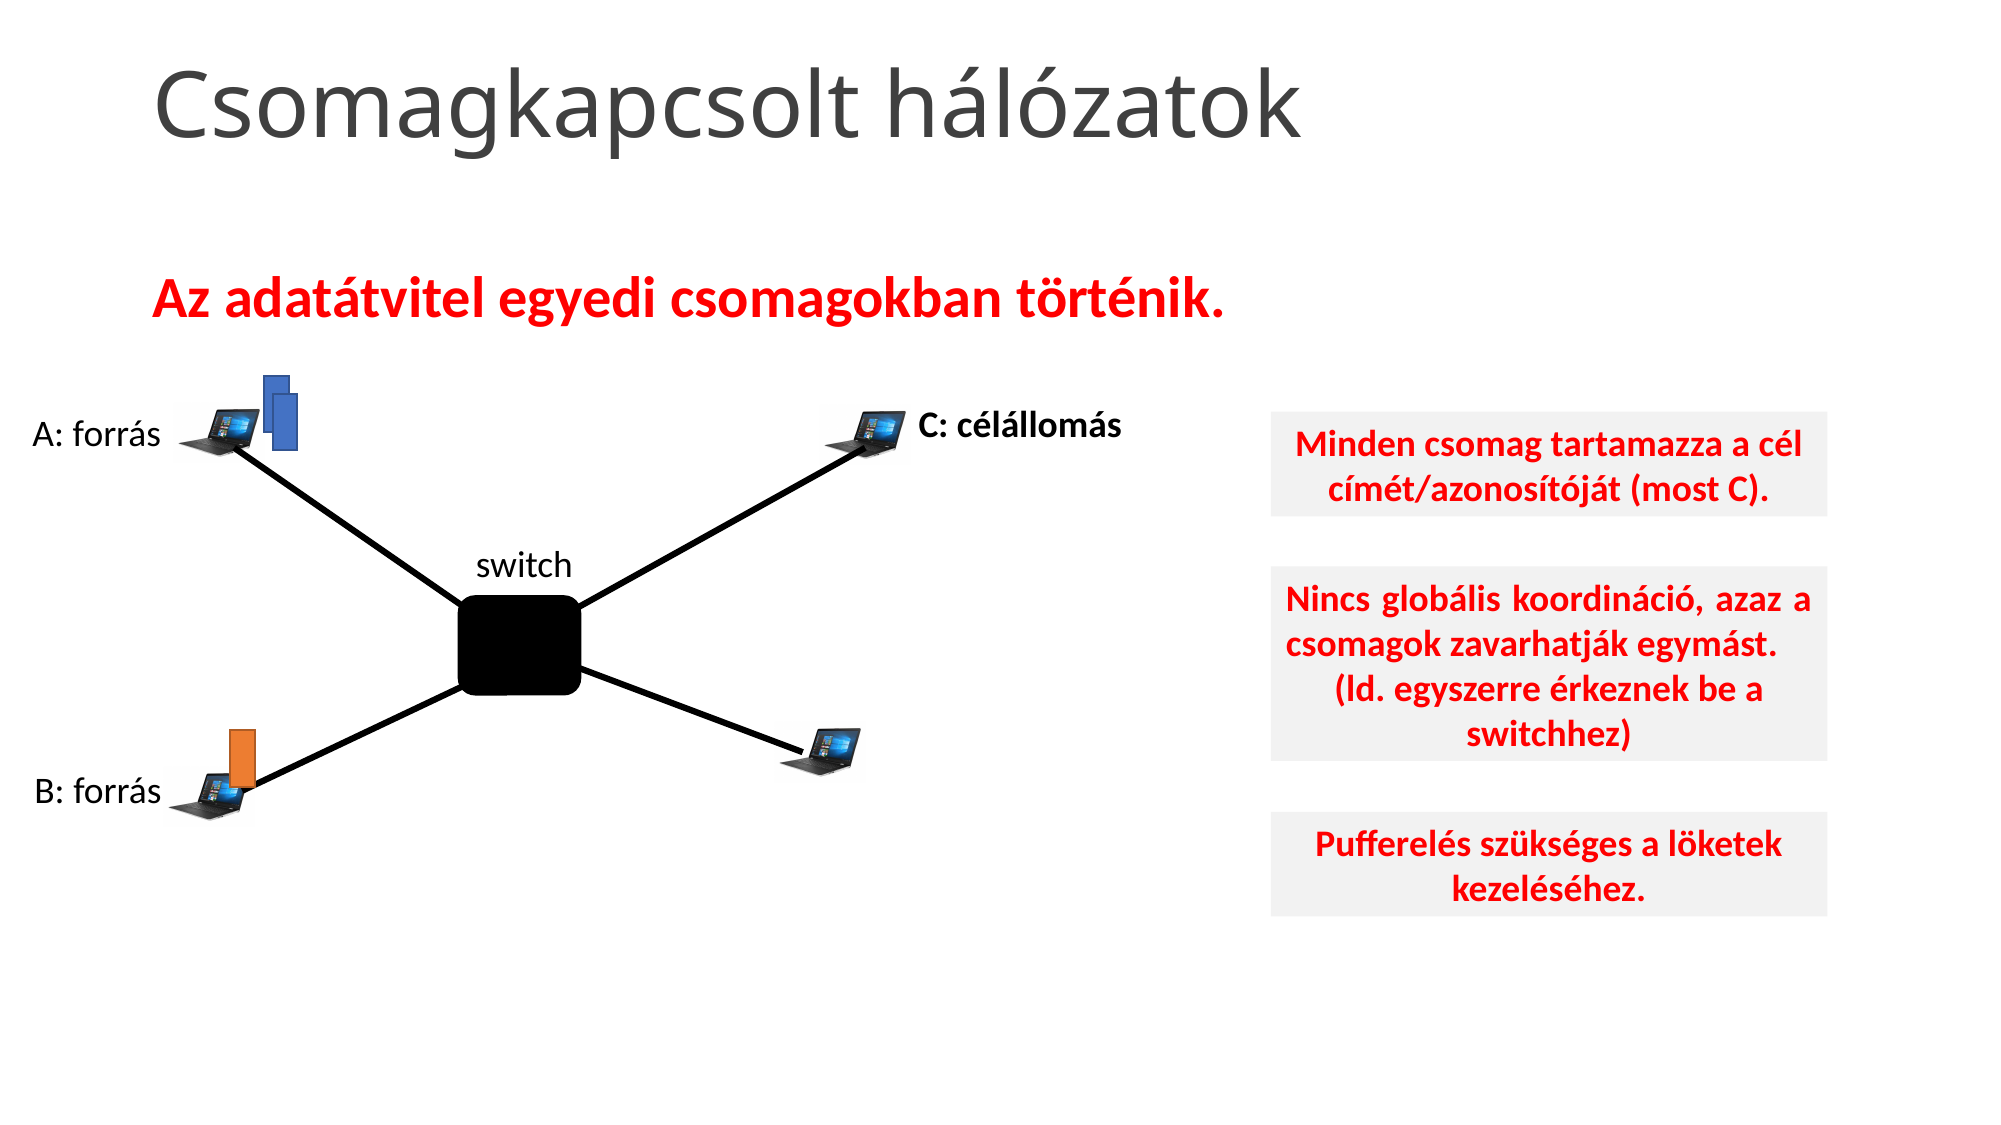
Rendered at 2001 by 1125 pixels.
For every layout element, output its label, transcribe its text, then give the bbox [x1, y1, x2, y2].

text_box C: célállomás [903, 392, 1153, 453]
text_box Pufferelés szükséges a löketek kezeléséhez. [1270, 811, 1828, 917]
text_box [242, 654, 530, 791]
text_box [263, 375, 290, 433]
text_box A: forrás [17, 401, 239, 462]
text_box [272, 393, 298, 447]
text_box [457, 595, 582, 696]
text_box [229, 729, 242, 766]
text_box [234, 447, 520, 646]
list Az adatátvitel egyedi csomagokban történik. [137, 259, 1863, 1014]
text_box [546, 655, 803, 753]
picture [819, 404, 911, 465]
text_box switch [520, 532, 529, 592]
text_box Minden csomag tartamazza a cél címét/azonosítóját (most C). [1270, 411, 1828, 517]
picture [163, 766, 255, 827]
text_box B: forrás [19, 758, 240, 819]
title Csomagkapcsolt hálózatok [137, 0, 1863, 217]
picture [774, 721, 866, 783]
text_box Nincs globális koordináció, azaz a csomagok zavarhatják egymást. (ld. egyszerre érkeznek be a switchhez) [1270, 566, 1828, 761]
picture [173, 402, 265, 463]
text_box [529, 447, 866, 635]
